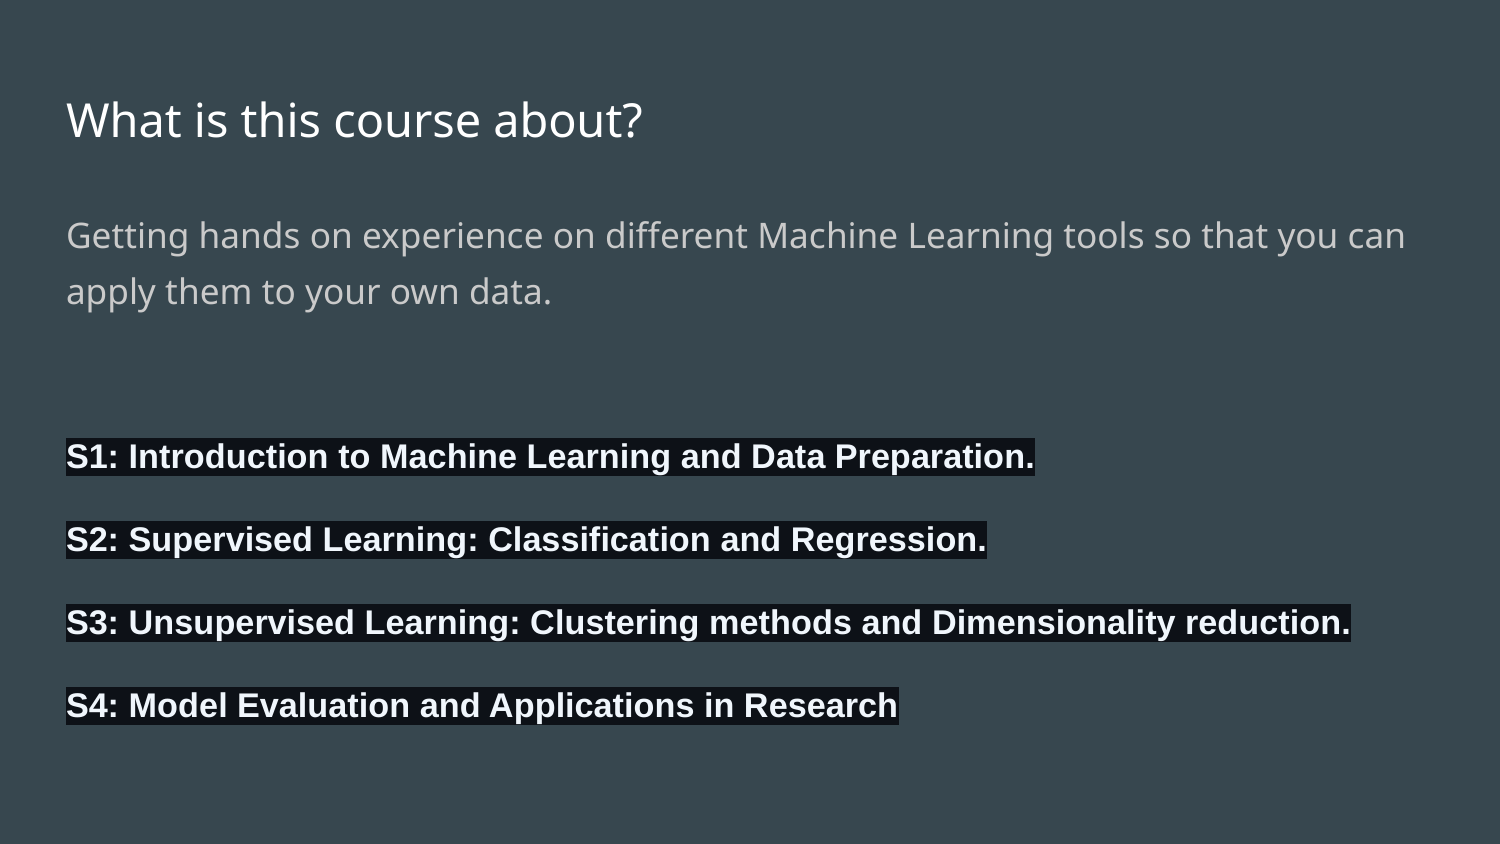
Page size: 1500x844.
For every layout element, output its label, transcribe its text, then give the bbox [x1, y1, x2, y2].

title What is this course about? [51, 72, 1449, 167]
list Getting hands on experience on different Machine Learning tools so that you can apply them to your own data. S1: Introduction to Machine Learning and Data Preparation. S2: Supervised Learning: Classification and Regression. S3: Unsupervised Learning: Clustering methods and Dimensionality reduction. S4: Model Evaluation and Applications in Research [51, 189, 1449, 750]
